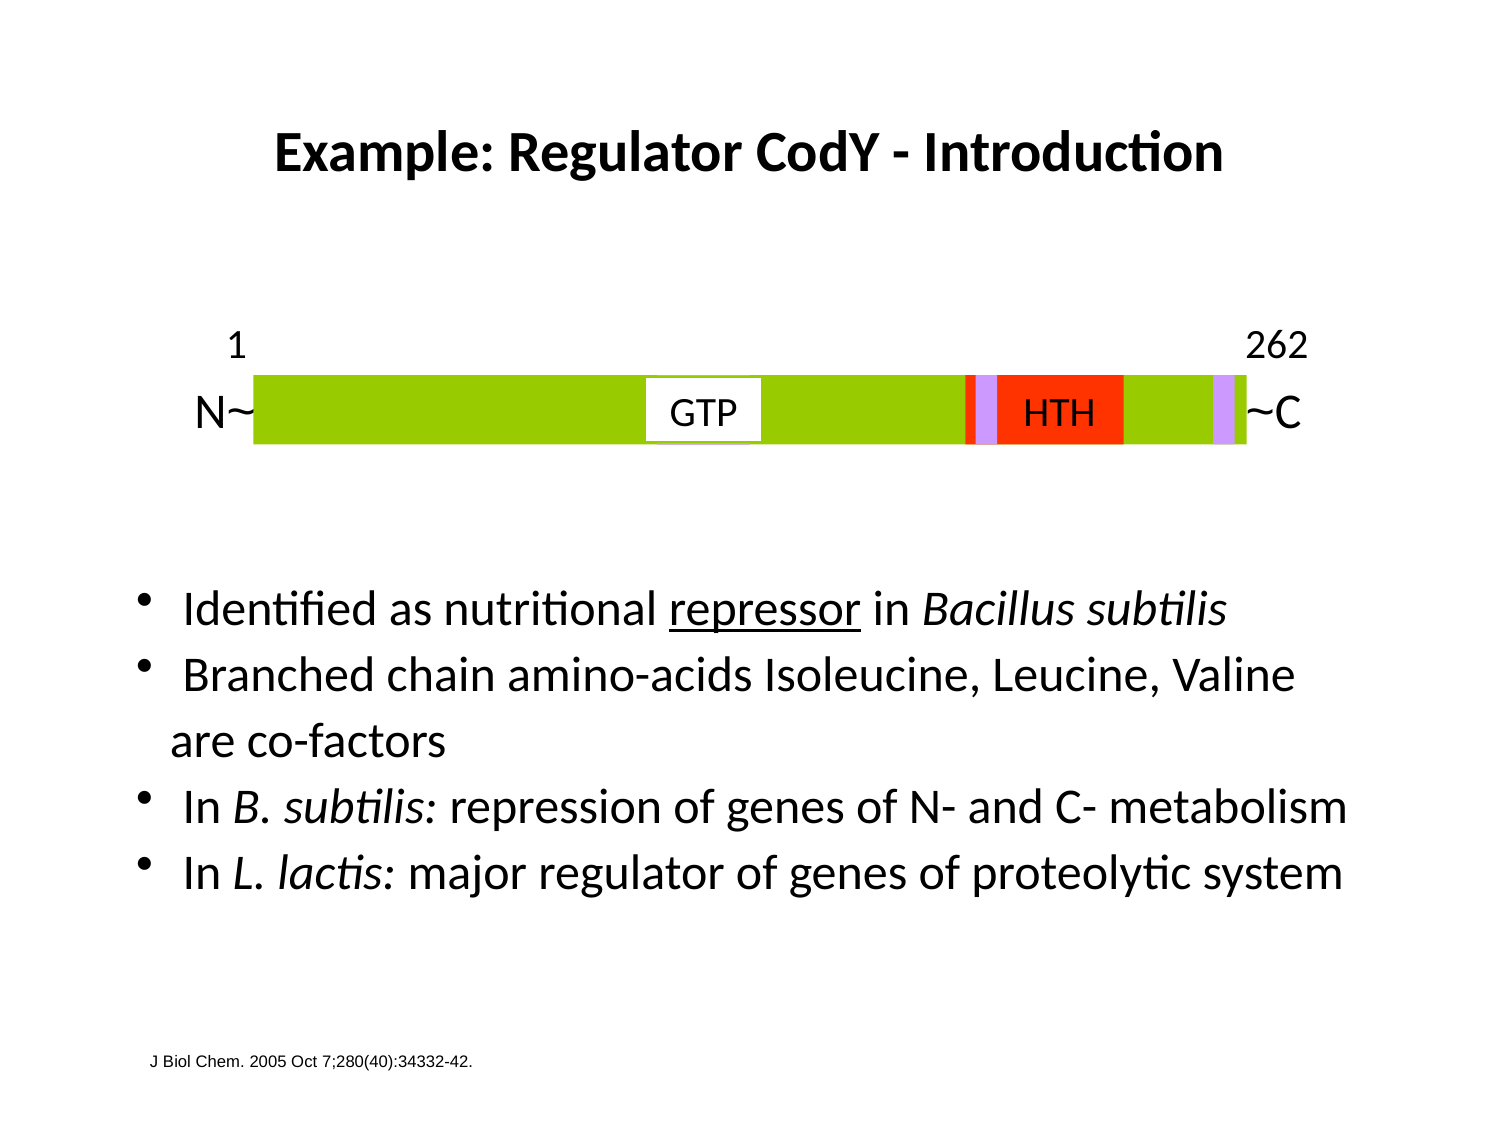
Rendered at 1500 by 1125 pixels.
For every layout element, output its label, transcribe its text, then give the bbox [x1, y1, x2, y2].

text_box 262 [1230, 309, 1324, 375]
text_box [1213, 375, 1235, 445]
text_box N~ [179, 370, 271, 446]
text_box Identified as nutritional repressor in Bacillus subtilis Branched chain amino-acids Isoleucine, Leucine, Valine are co-factors In B. subtilis: repression of genes of N- and C- metabolism In L. lactis: major regulator of genes of proteolytic system [121, 562, 1455, 957]
text_box 1 [211, 309, 262, 375]
text_box [271, 375, 657, 445]
text_box GTP [644, 377, 763, 442]
text_box ~C [1230, 375, 1317, 446]
text_box Example: Regulator CodY - Introduction [259, 106, 1241, 191]
text_box [1124, 375, 1213, 445]
text_box J Biol Chem. 2005 Oct 7;280(40):34332-42. [135, 1043, 886, 1078]
text_box [965, 375, 975, 445]
text_box [998, 375, 1124, 445]
text_box [975, 375, 998, 445]
text_box [751, 375, 965, 445]
text_box HTH [1008, 377, 1111, 443]
